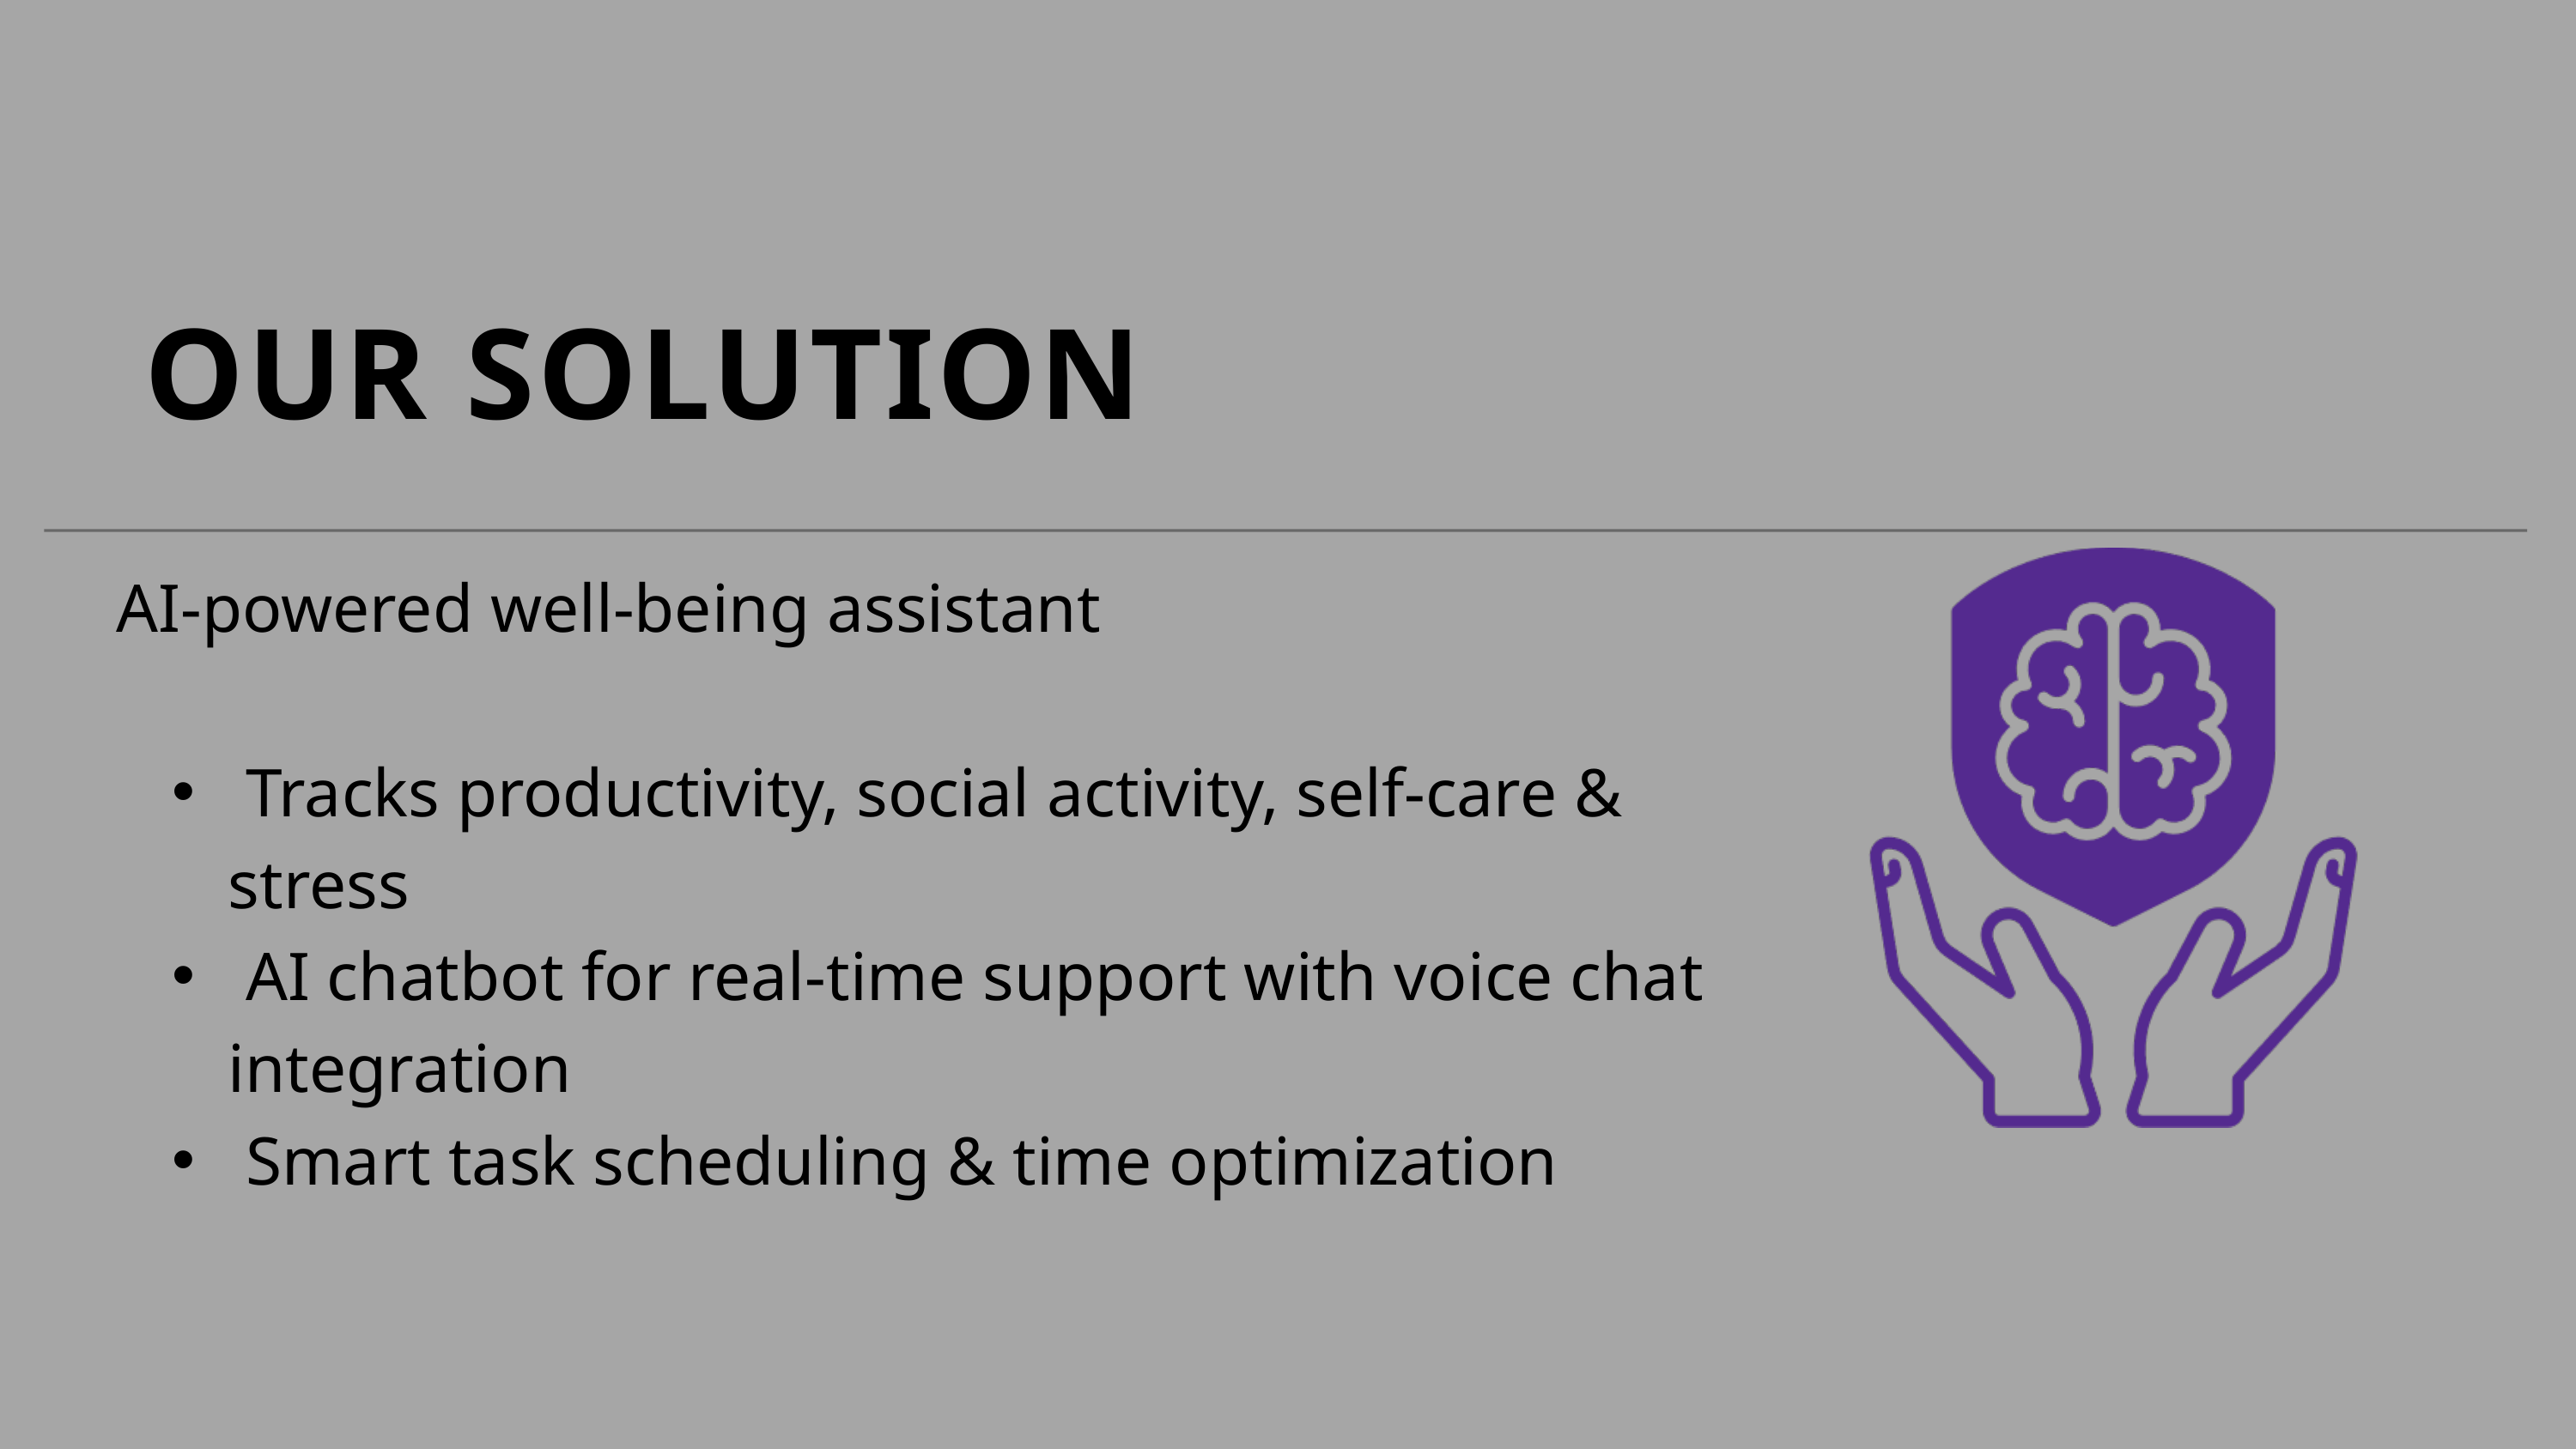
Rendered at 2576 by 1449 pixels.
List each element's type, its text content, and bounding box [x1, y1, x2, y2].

text_box OUR SOLUTION [144, 269, 1423, 445]
text_box AI-powered well-being assistant Tracks productivity, social activity, self-care & stress AI chatbot for real-time support with voice chat integration Smart task scheduling & time optimization [116, 553, 1710, 1290]
text_box [1868, 548, 2360, 1128]
